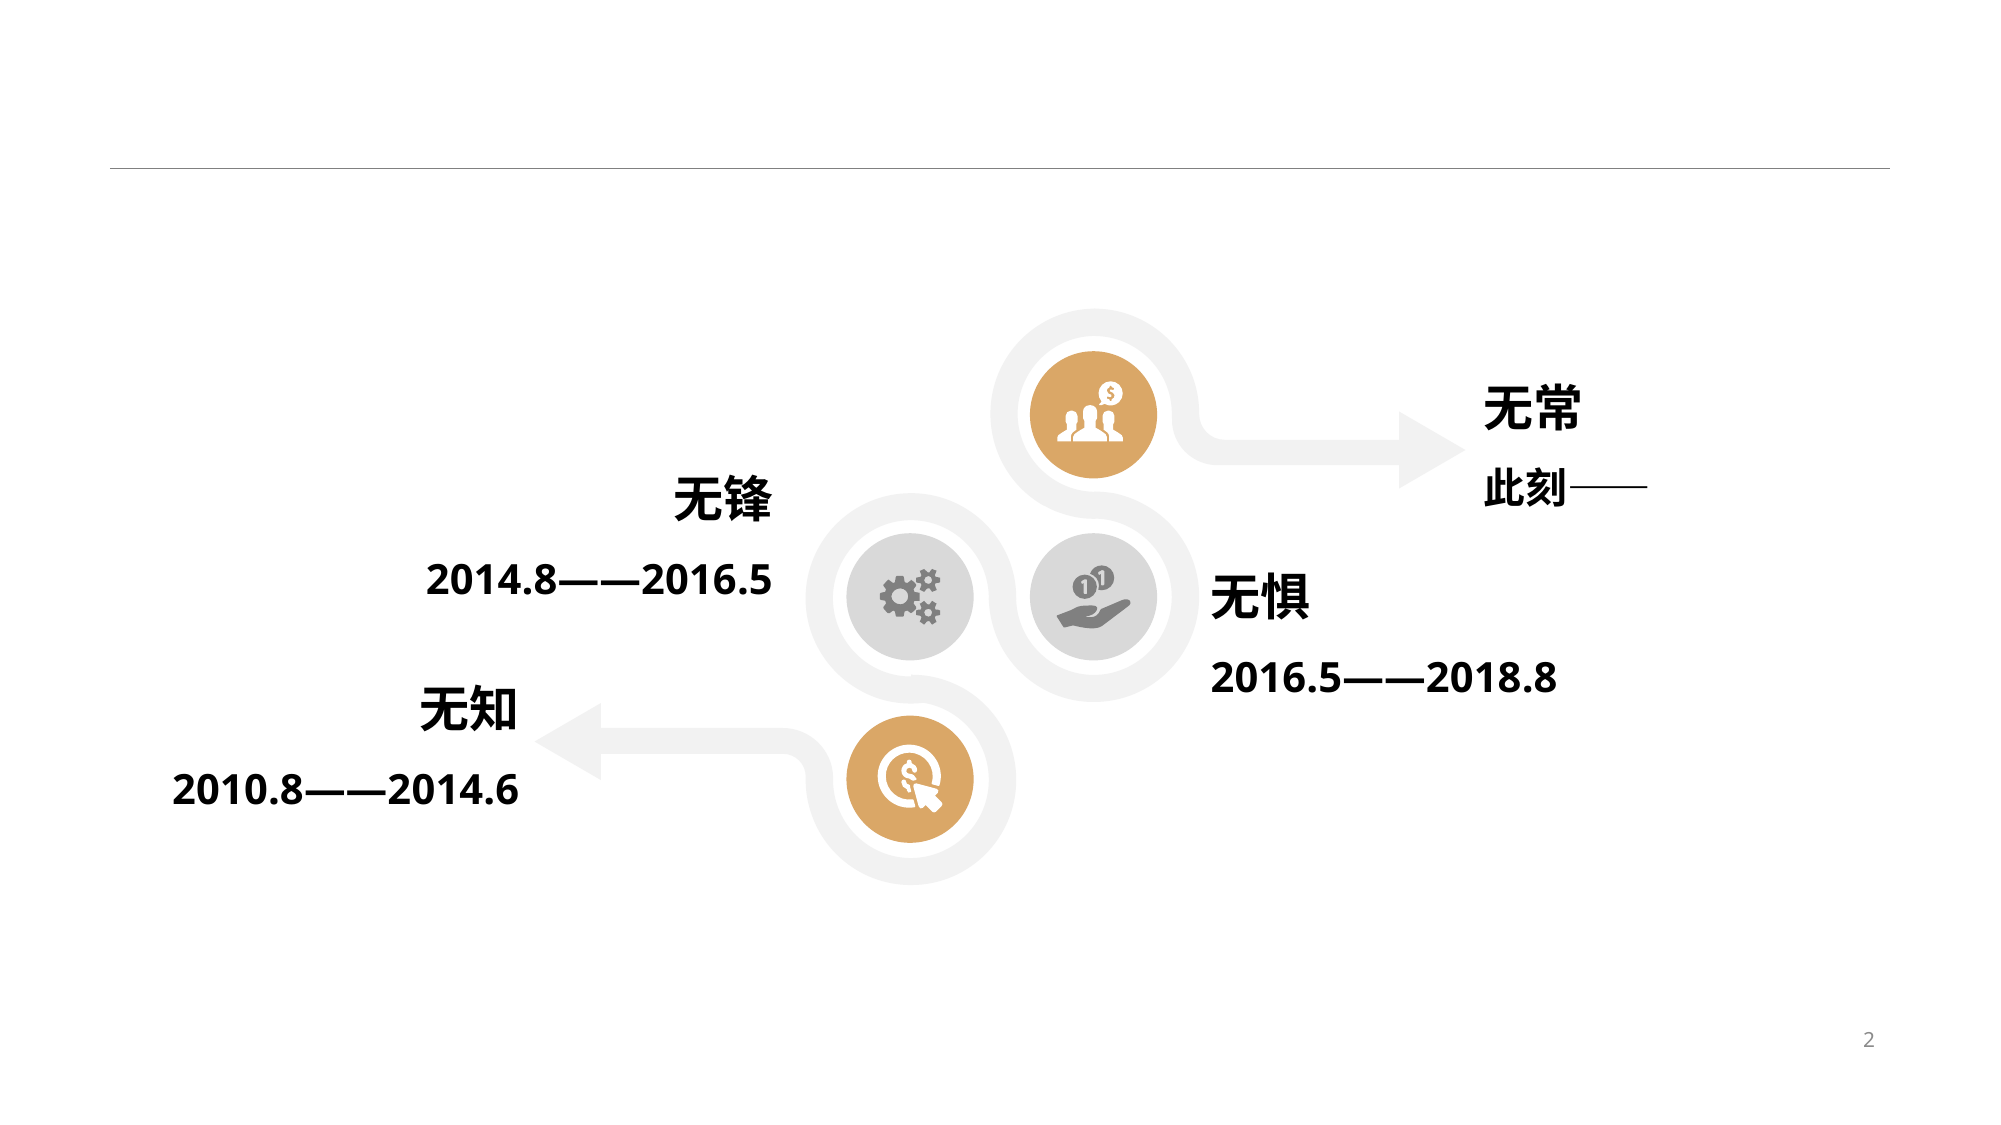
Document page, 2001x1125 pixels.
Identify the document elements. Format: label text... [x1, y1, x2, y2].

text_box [127, 308, 1876, 886]
slide_number 2 [1412, 1023, 1890, 1058]
